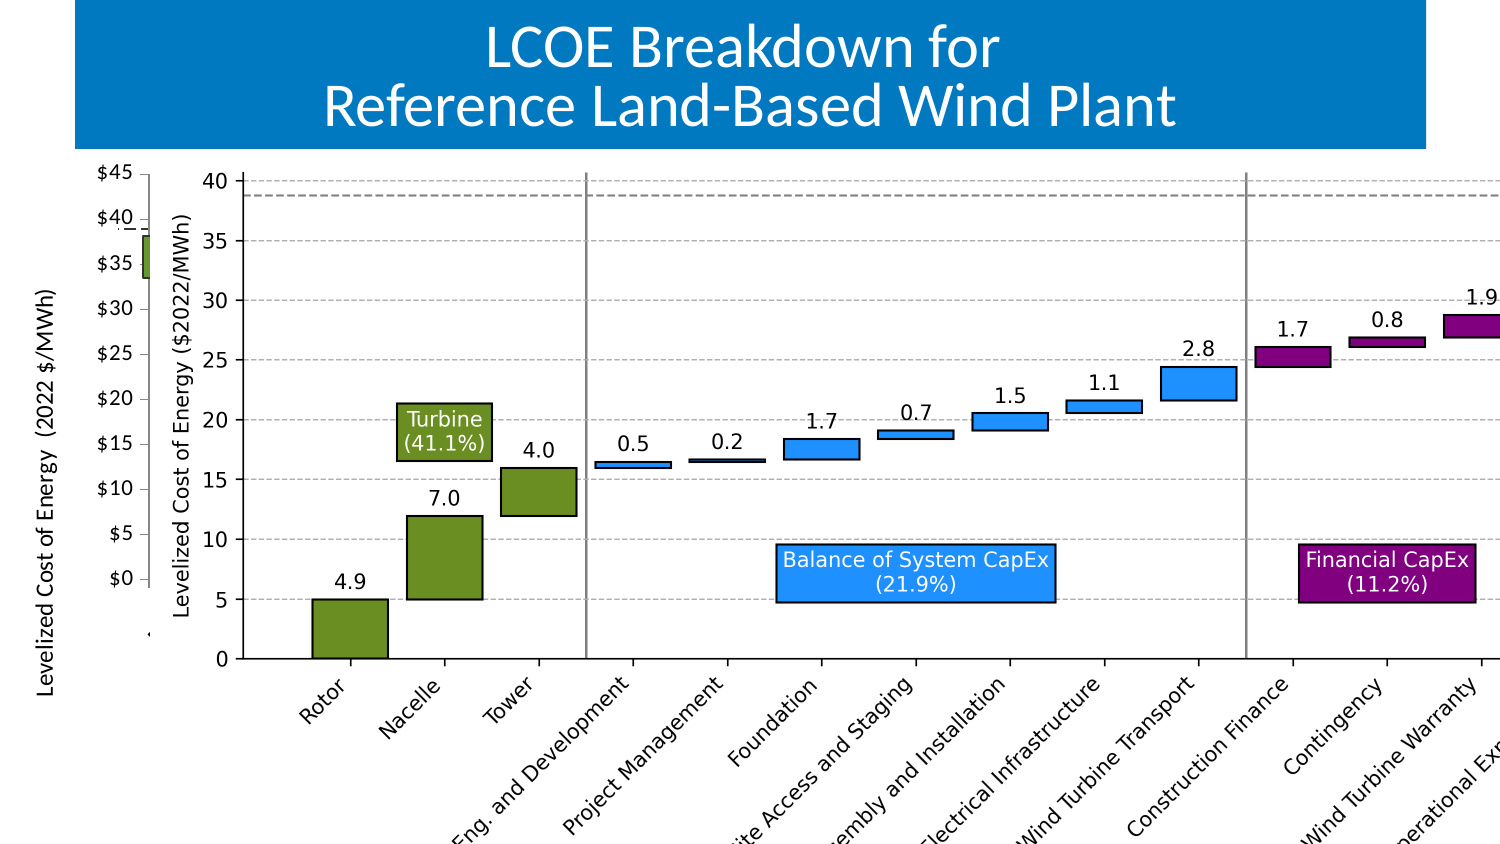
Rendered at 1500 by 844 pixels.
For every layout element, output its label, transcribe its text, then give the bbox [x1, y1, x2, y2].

title LCOE Breakdown for Reference Land-Based Wind Plant [75, 0, 1427, 147]
picture [149, 149, 1500, 844]
chart [0, 148, 1500, 844]
